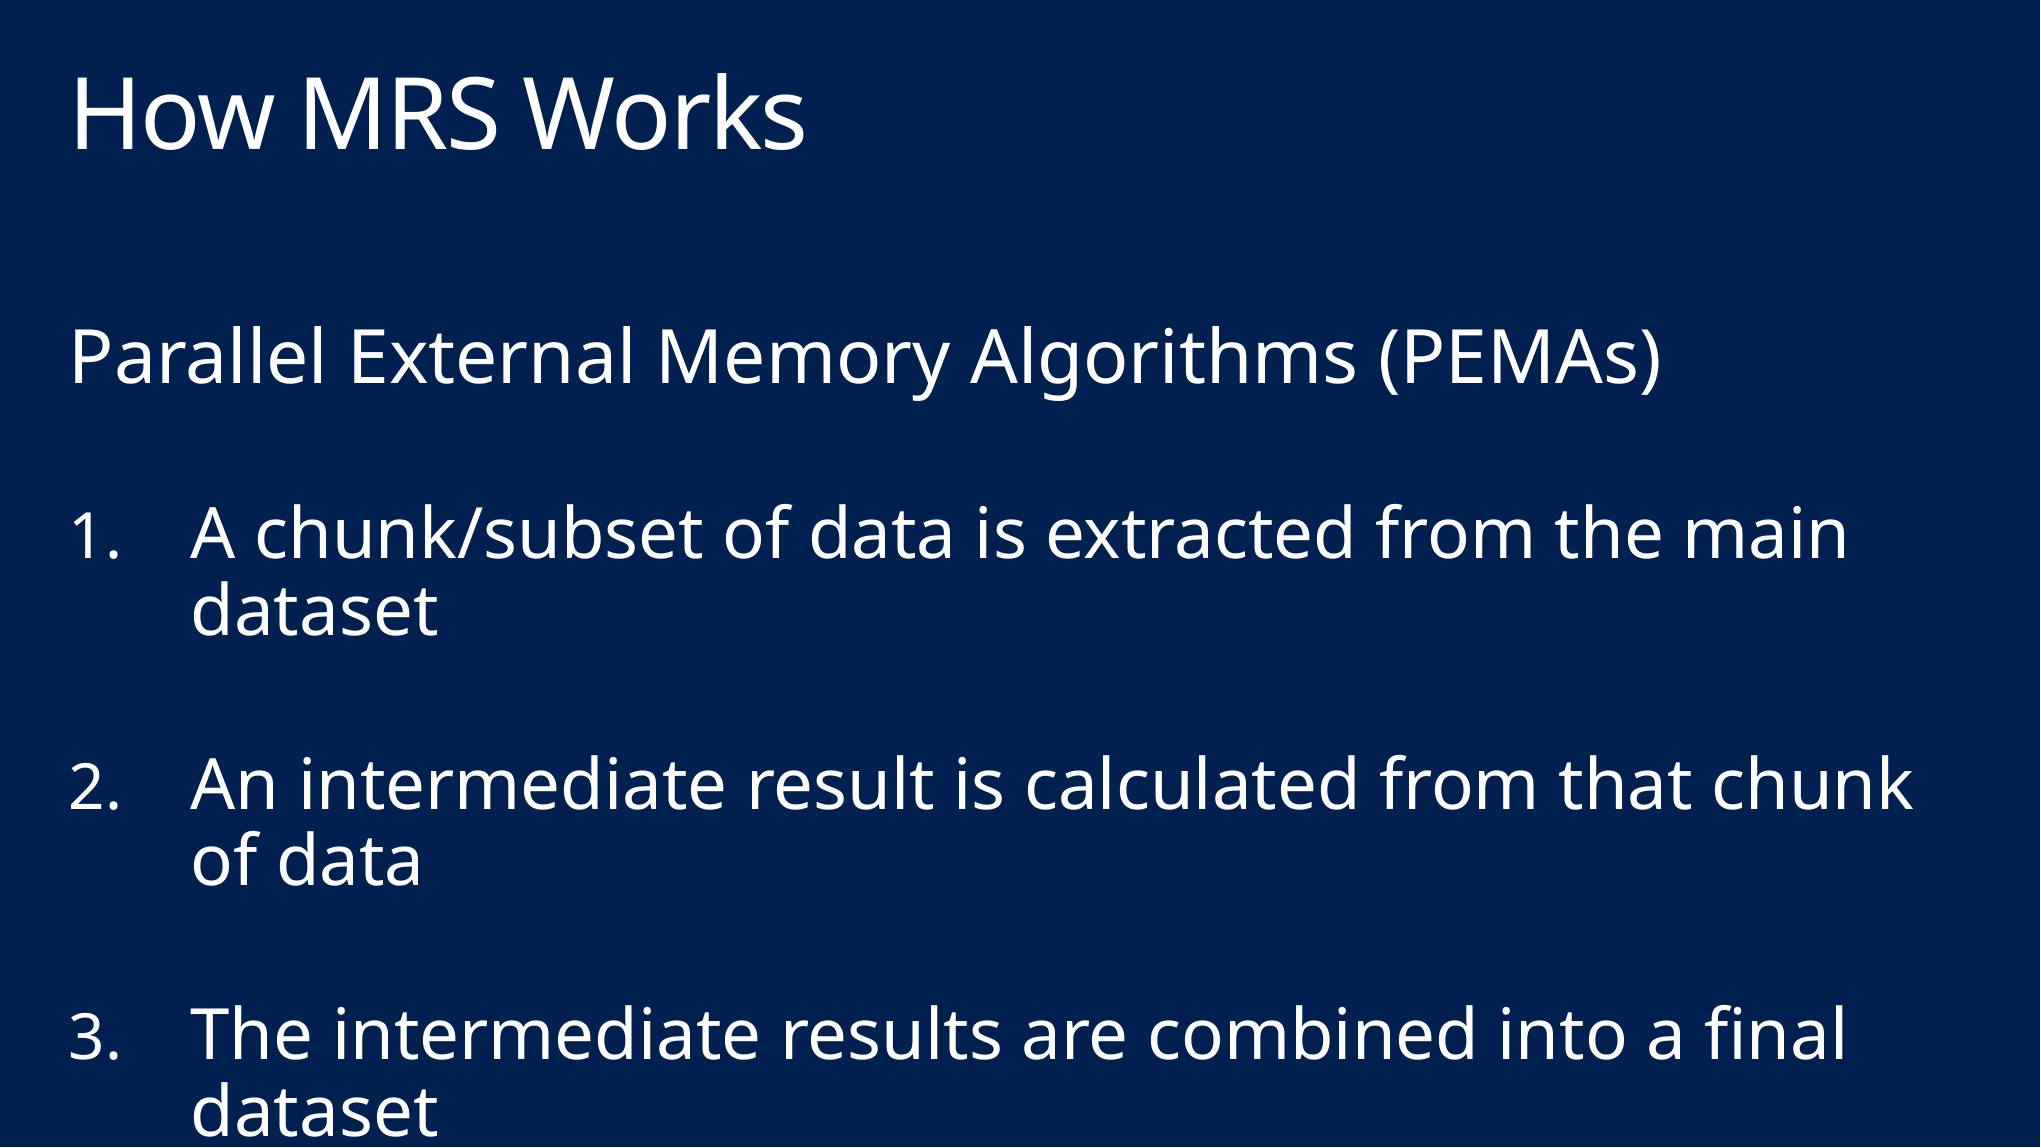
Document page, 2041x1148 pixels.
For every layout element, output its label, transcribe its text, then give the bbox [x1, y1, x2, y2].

title How MRS Works [45, 48, 1996, 199]
list Parallel External Memory Algorithms (PEMAs) A chunk/subset of data is extracted from the main dataset An intermediate result is calculated from that chunk of data The intermediate results are combined into a final dataset [45, 199, 1996, 961]
